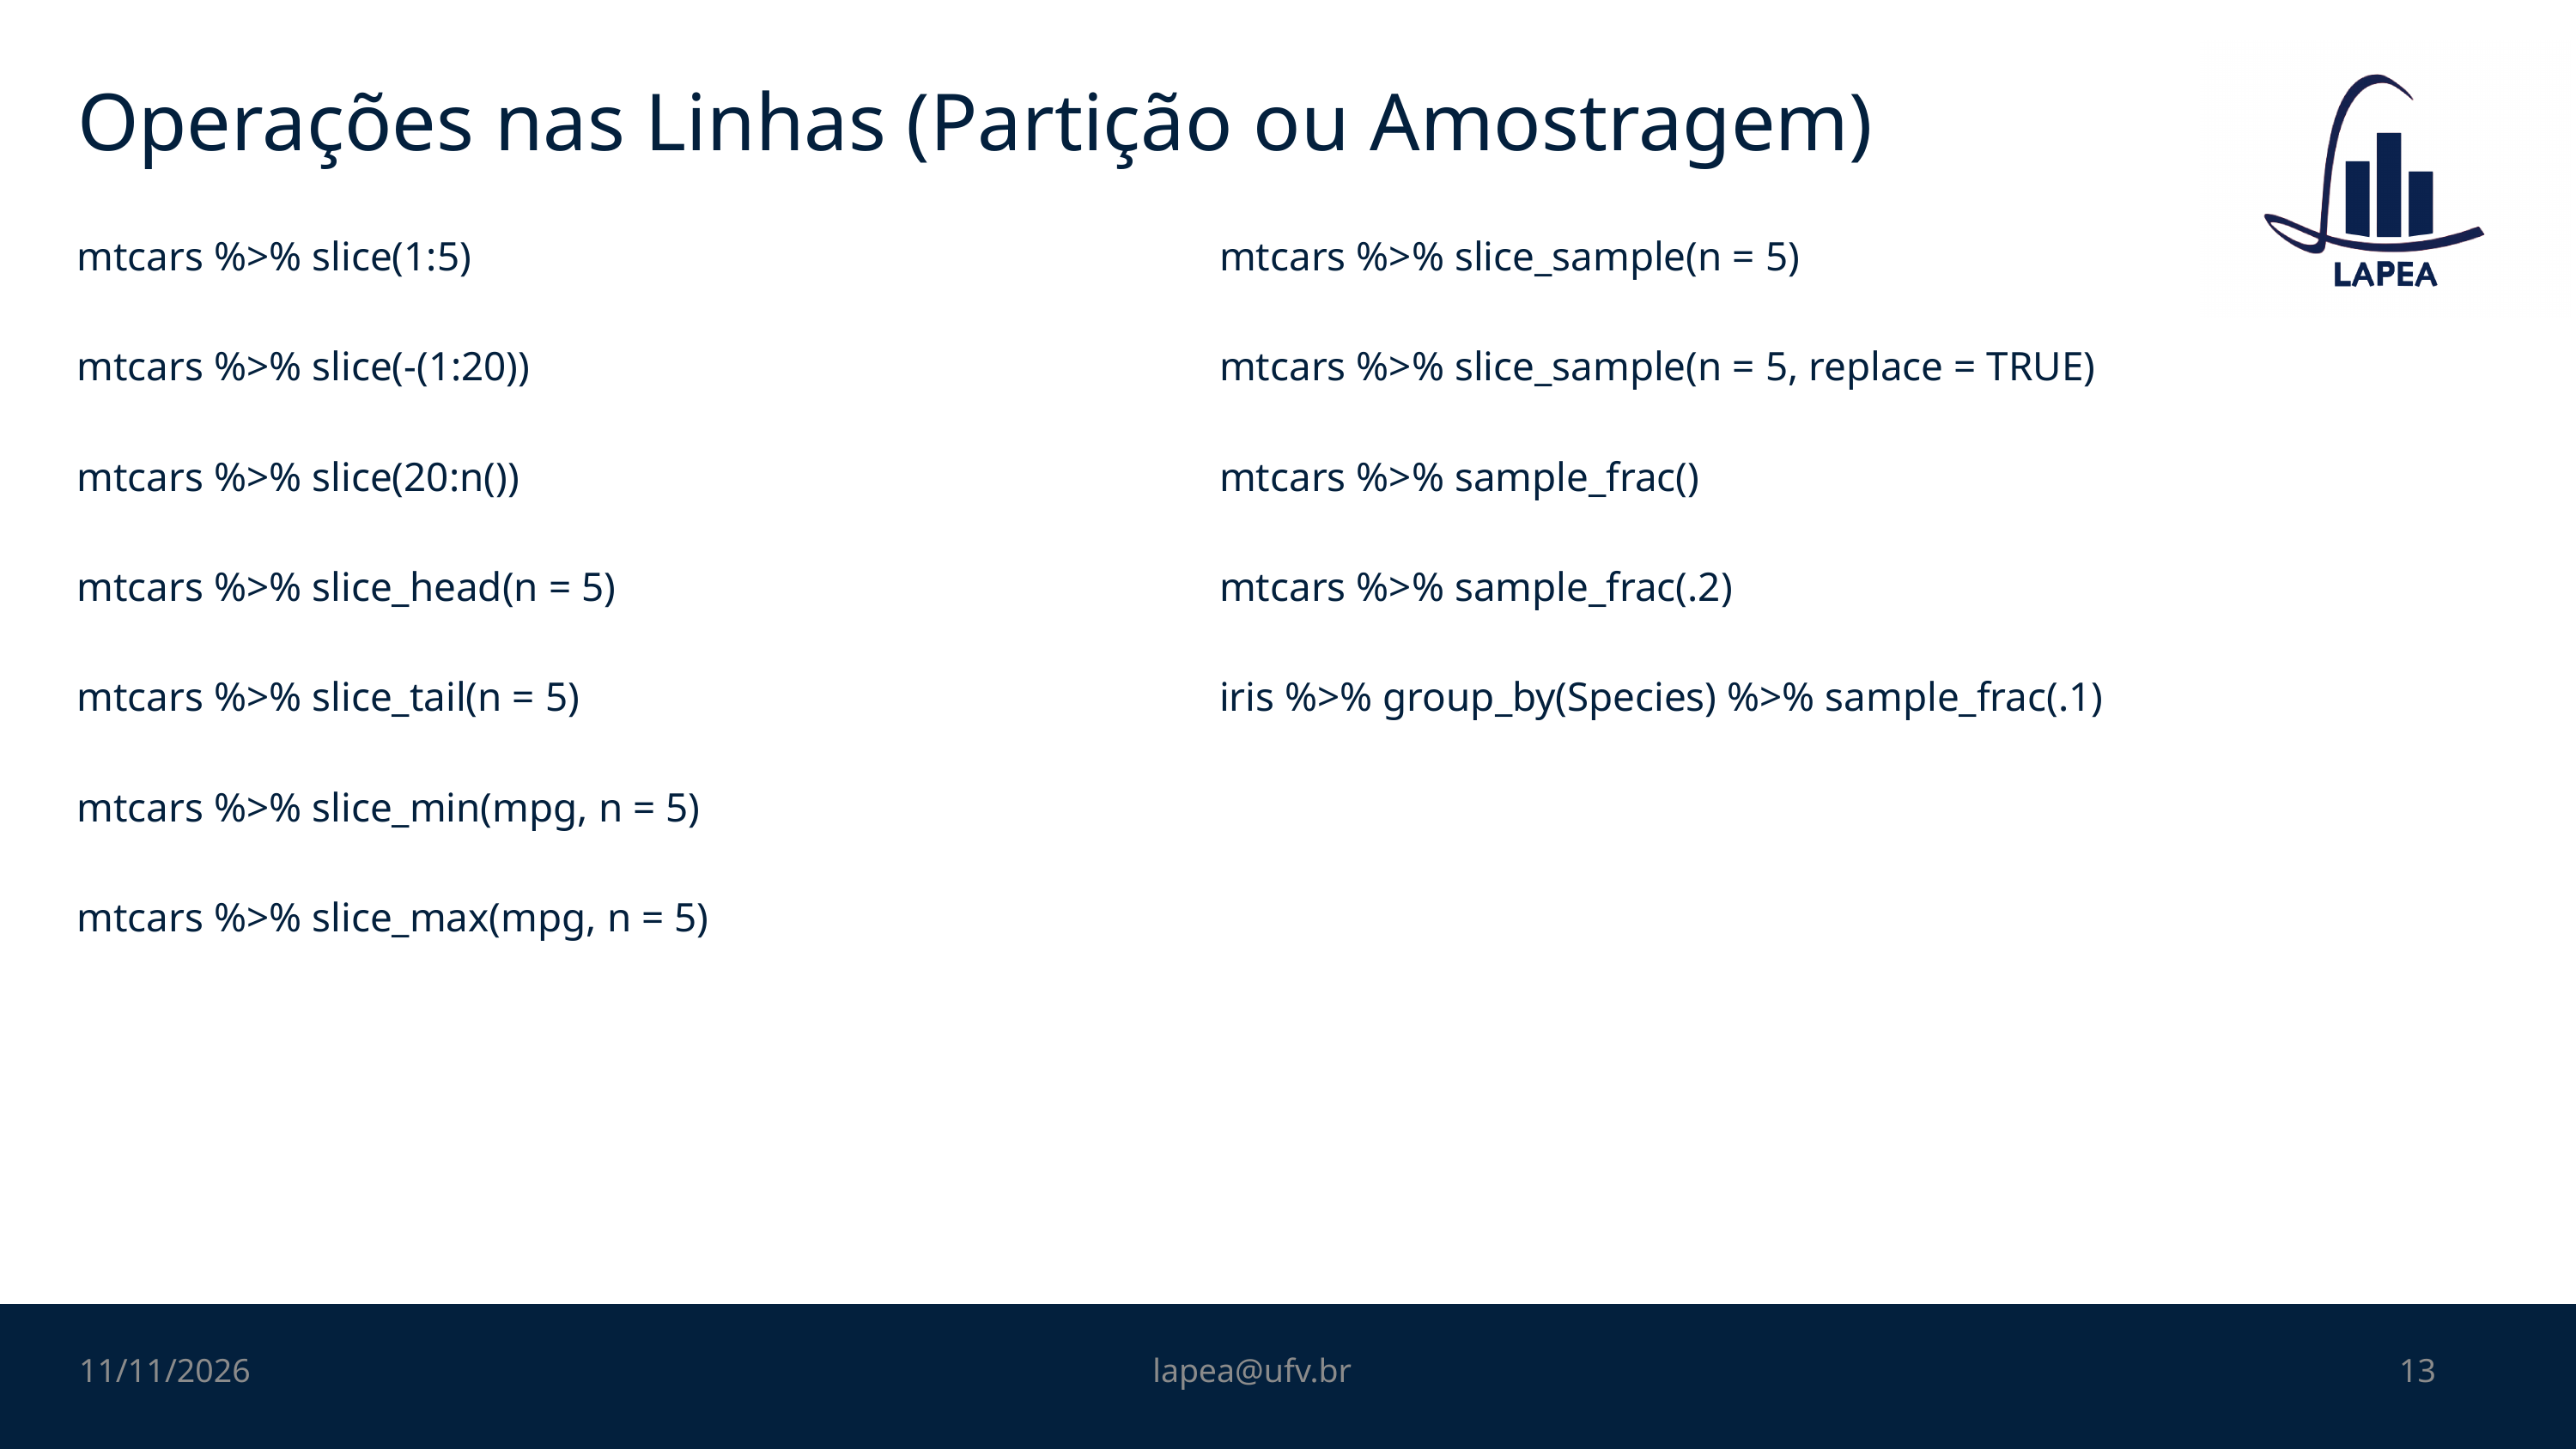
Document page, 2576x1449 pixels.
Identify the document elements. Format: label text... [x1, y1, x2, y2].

title Operações nas Linhas (Partição ou Amostragem) [64, 39, 2190, 200]
slide_number 13 [2148, 1346, 2450, 1398]
footer lapea@ufv.br [410, 1346, 2095, 1398]
picture [2200, 40, 2571, 318]
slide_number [66, 1346, 368, 1398]
list mtcars %>% slice(1:5) mtcars %>% slice(-(1:20)) mtcars %>% slice(20:n()) mtcars %>% slice_head(n = 5) mtcars %>% slice_tail(n = 5) mtcars %>% slice_min(mpg, n = 5) mtcars %>% slice_max(mpg, n = 5) [64, 225, 1042, 1279]
text_box mtcars %>% slice_sample(n = 5) mtcars %>% slice_sample(n = 5, replace = TRUE) mtcars %>% sample_frac() mtcars %>% sample_frac(.2) iris %>% group_by(Species) %>% sample_frac(.1) [1206, 225, 2184, 1279]
